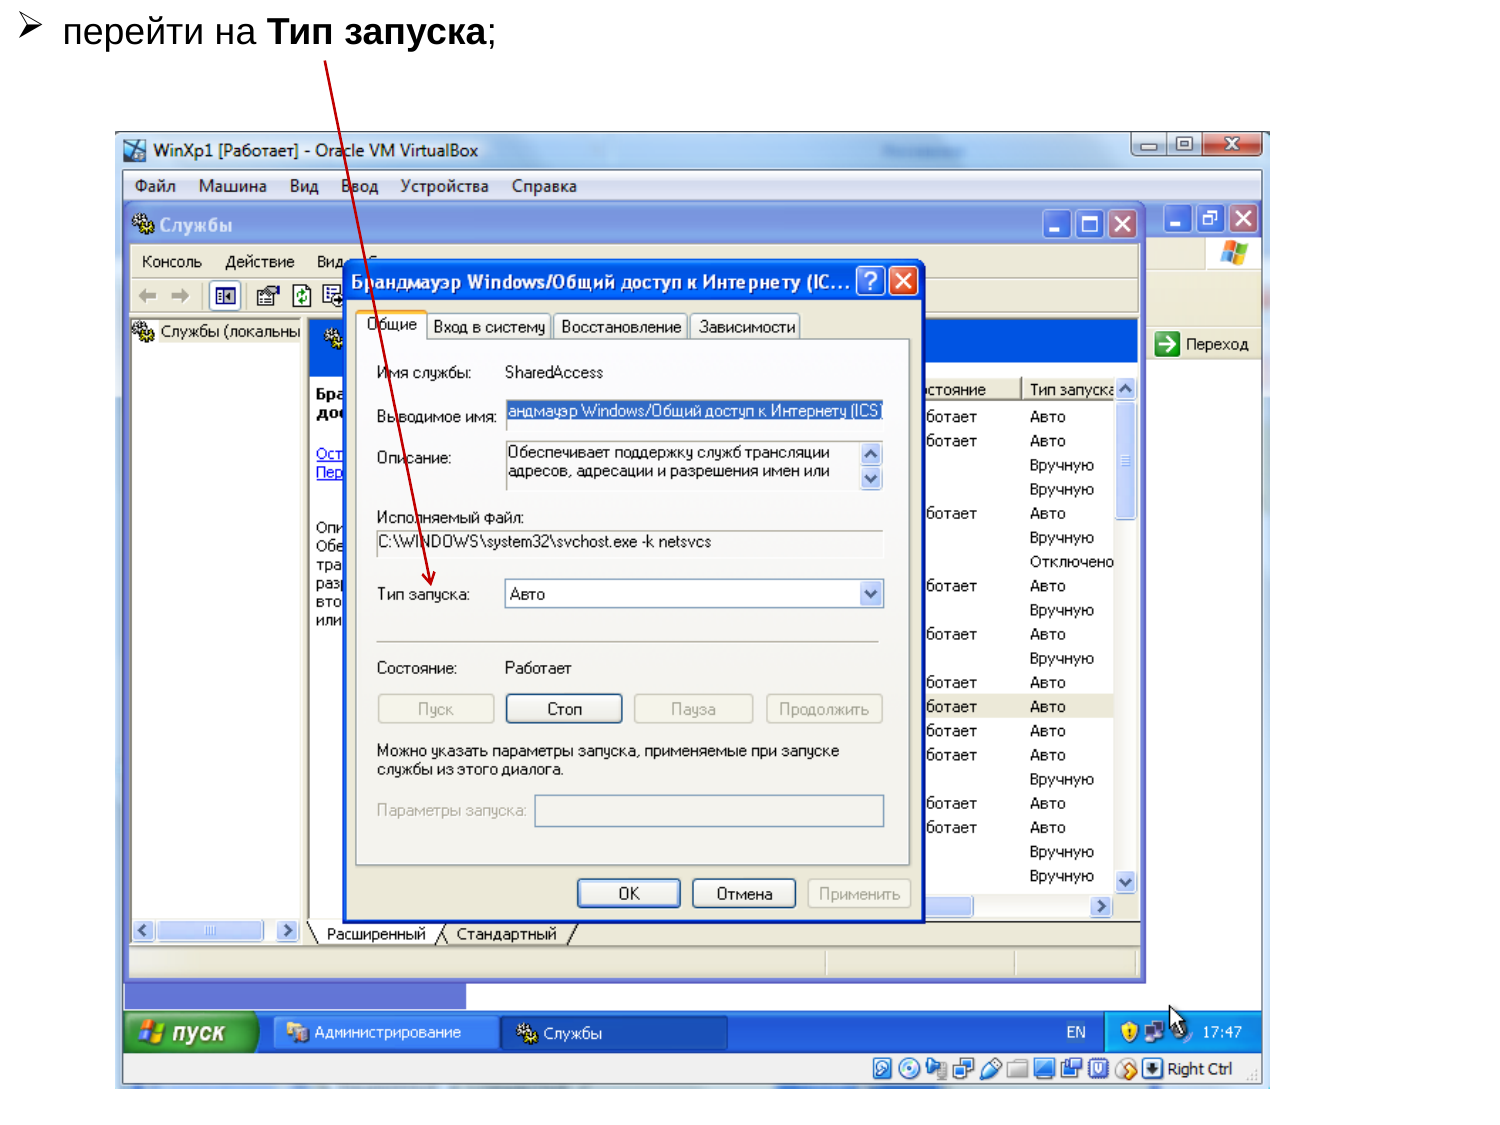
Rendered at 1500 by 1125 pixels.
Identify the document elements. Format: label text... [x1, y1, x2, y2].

picture [115, 130, 1270, 1090]
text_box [324, 60, 432, 587]
text_box перейти на Тип запуска; [1, 0, 1500, 60]
